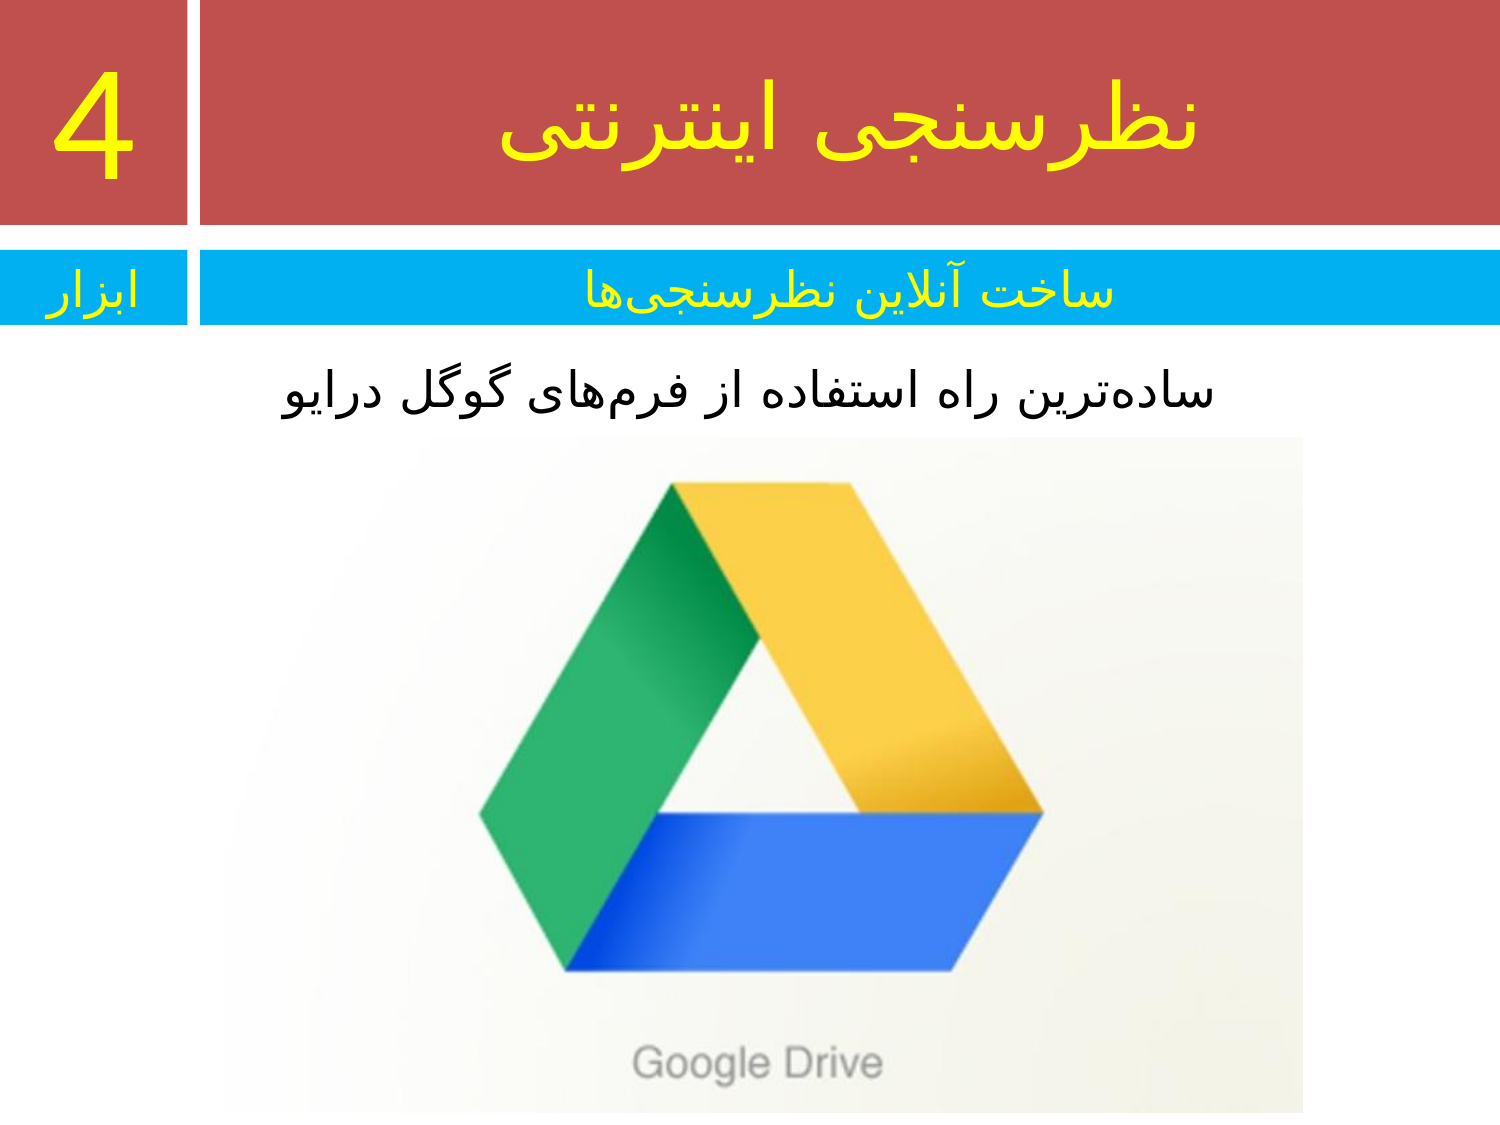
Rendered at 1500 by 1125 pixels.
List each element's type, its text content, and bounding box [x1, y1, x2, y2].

picture [224, 437, 1304, 1113]
text_box ساخت آنلاین نظرسنجی‌ها [197, 247, 1500, 328]
text_box 4 [0, 0, 190, 228]
title نظرسنجی اینترنتی [200, 0, 1500, 225]
text_box ابزار [0, 247, 190, 328]
text_box ساده‌ترین راه استفاده از فرم‌های گوگل درایو [112, 349, 1463, 863]
